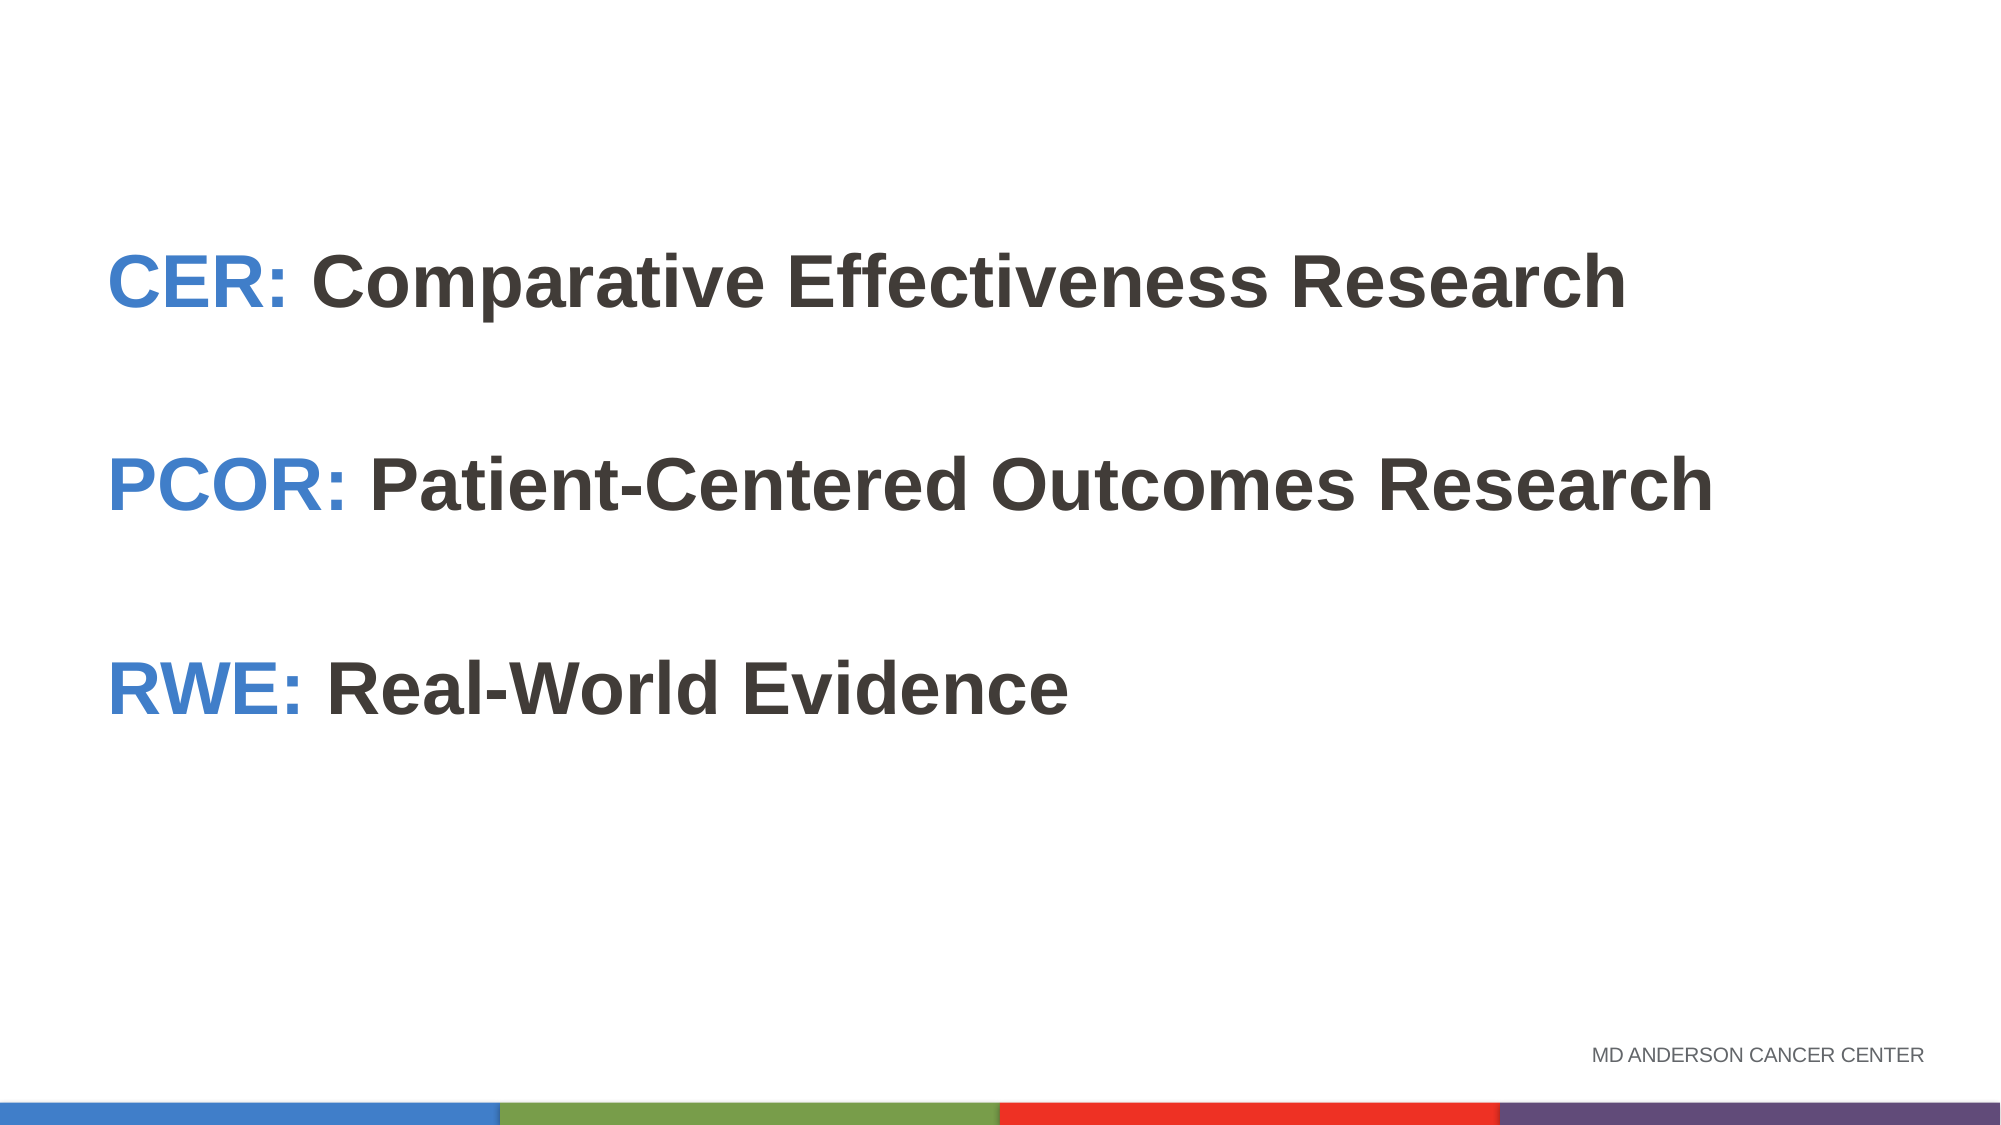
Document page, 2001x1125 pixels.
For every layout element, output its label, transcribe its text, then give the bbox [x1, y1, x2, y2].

list CER: Comparative Effectiveness Research PCOR: Patient-Centered Outcomes Research RWE: Real-World Evidence [107, 242, 1925, 1005]
